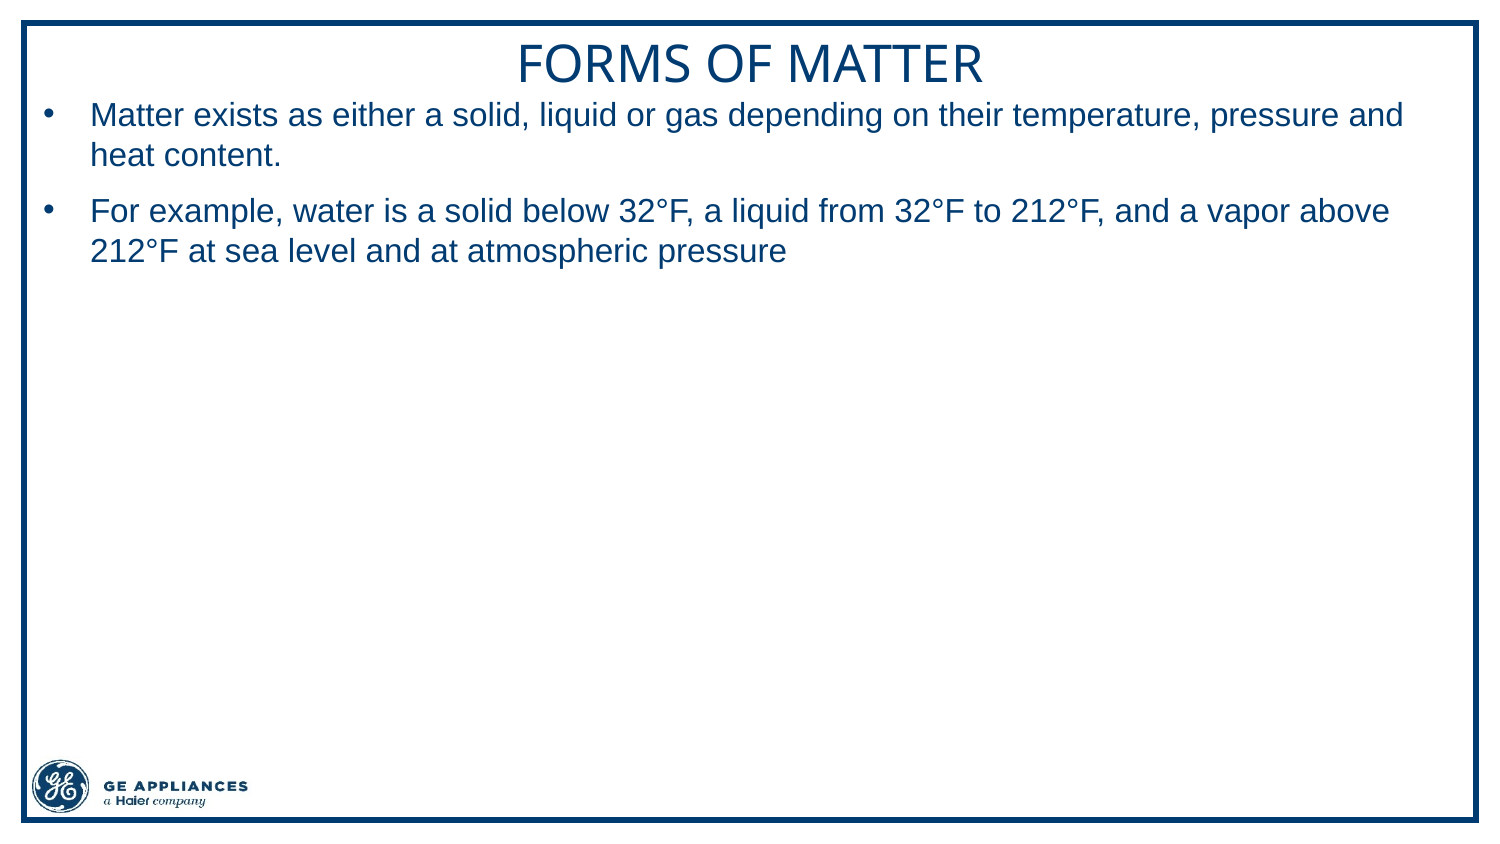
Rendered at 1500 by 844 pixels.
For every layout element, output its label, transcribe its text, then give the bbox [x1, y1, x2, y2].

text_box Matter exists as either a solid, liquid or gas depending on their temperature, pressure and heat content. For example, water is a solid below 32°F, a liquid from 32°F to 212°F, and a vapor above 212°F at sea level and at atmospheric pressure [28, 85, 1472, 277]
title Forms of matter [41, 22, 1459, 85]
picture [28, 756, 252, 817]
